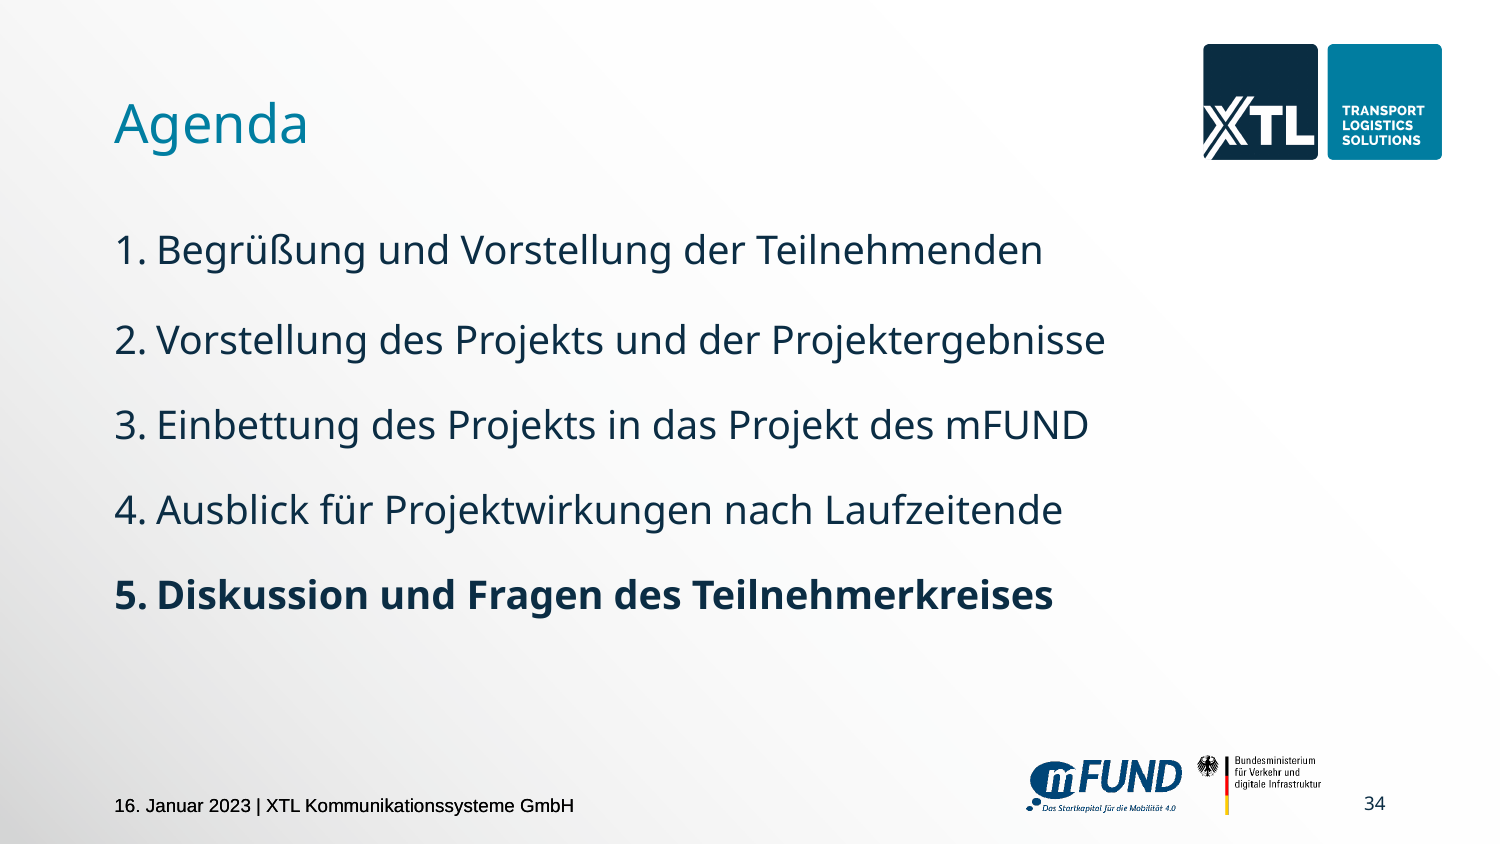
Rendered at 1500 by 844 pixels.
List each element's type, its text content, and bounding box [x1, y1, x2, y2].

slide_number ‹#› [1059, 782, 1397, 827]
title Agenda [103, 44, 1397, 208]
picture [0, 0, 1500, 844]
list Begrüßung und Vorstellung der Teilnehmenden Vorstellung des Projekts und der Projektergebnisse Einbettung des Projekts in das Projekt des mFUND Ausblick für Projektwirkungen nach Laufzeitende Diskussion und Fragen des Teilnehmerkreises [103, 224, 1397, 760]
